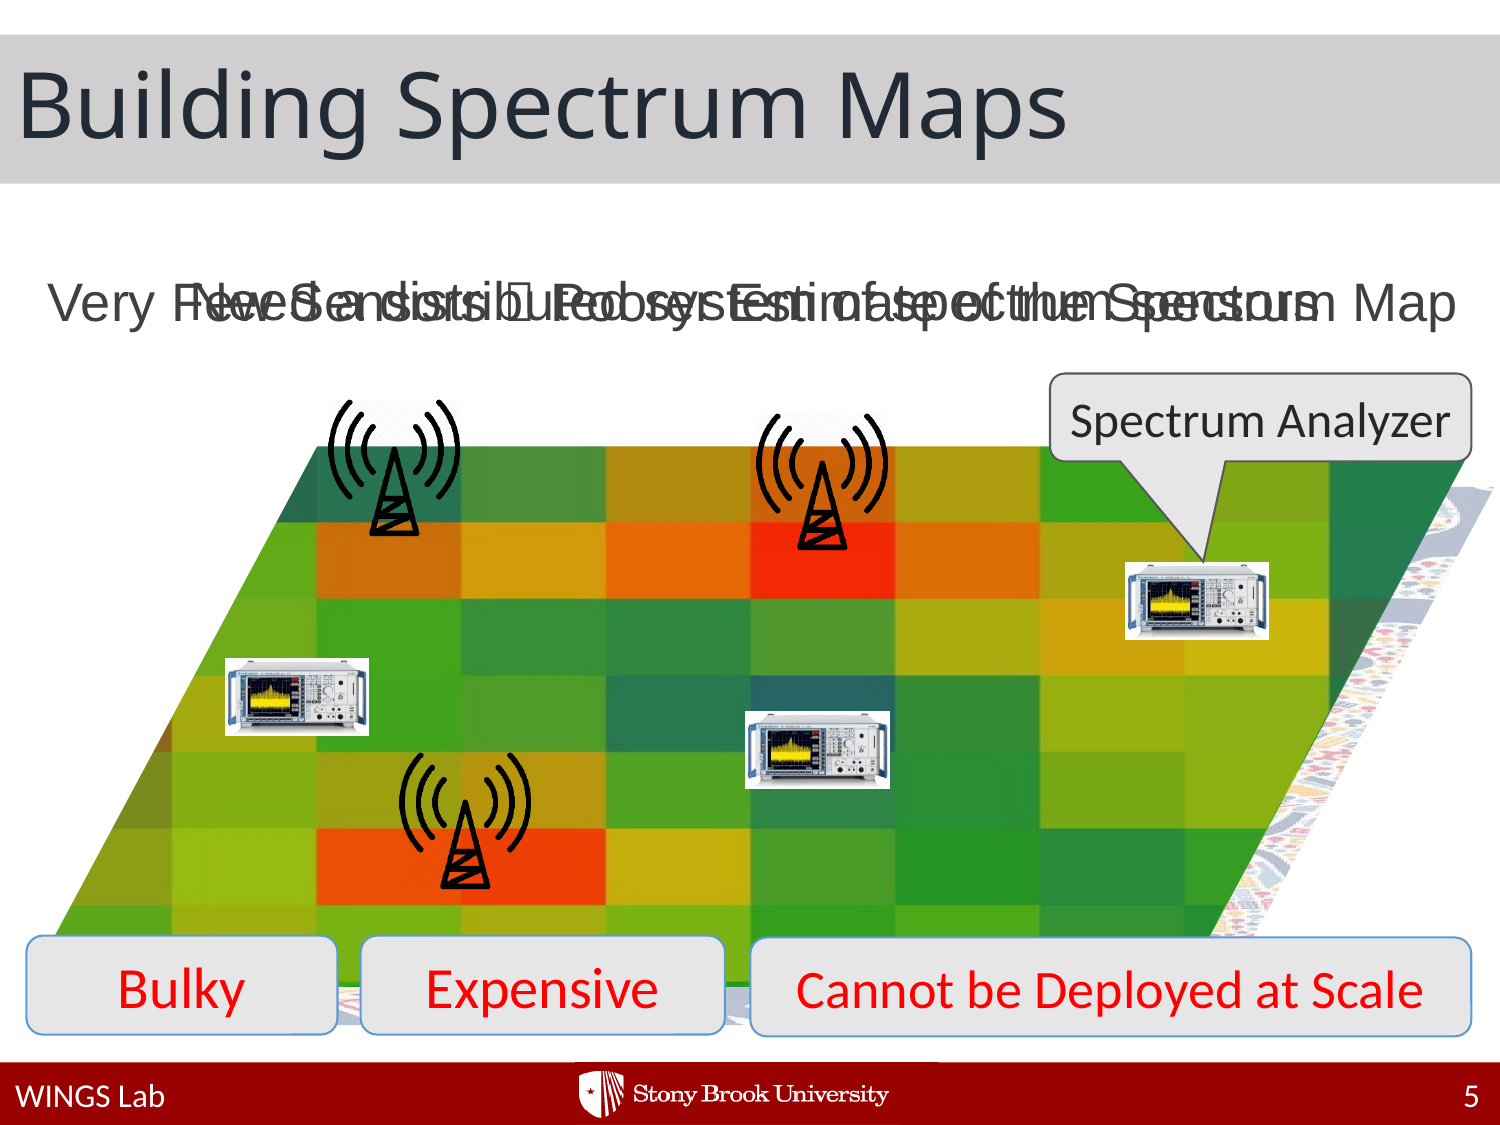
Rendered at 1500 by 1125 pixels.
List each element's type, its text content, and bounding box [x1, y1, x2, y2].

text_box WINGS Lab [0, 1062, 574, 1125]
picture [756, 412, 888, 551]
picture [1124, 562, 1269, 640]
slide_number 5 [1144, 1063, 1495, 1124]
text_box [725, 988, 750, 1027]
picture [574, 1062, 938, 1125]
picture [745, 711, 890, 789]
text_box Very Few Sensors  Poorer Estimate of the Spectrum Map [2, 232, 1500, 368]
picture [224, 658, 369, 736]
picture [328, 398, 460, 537]
text_box Expensive [359, 934, 726, 1036]
text_box Cannot be Deployed at Scale [749, 936, 1473, 1038]
title Building Spectrum Maps [0, 34, 1500, 184]
text_box [1212, 485, 1497, 936]
picture [399, 751, 531, 890]
text_box WINGS Lab [938, 1062, 1500, 1125]
text_box [54, 445, 1465, 986]
text_box Spectrum Analyzer [1048, 372, 1473, 562]
text_box [337, 988, 361, 1027]
text_box Bulky [25, 934, 339, 1036]
